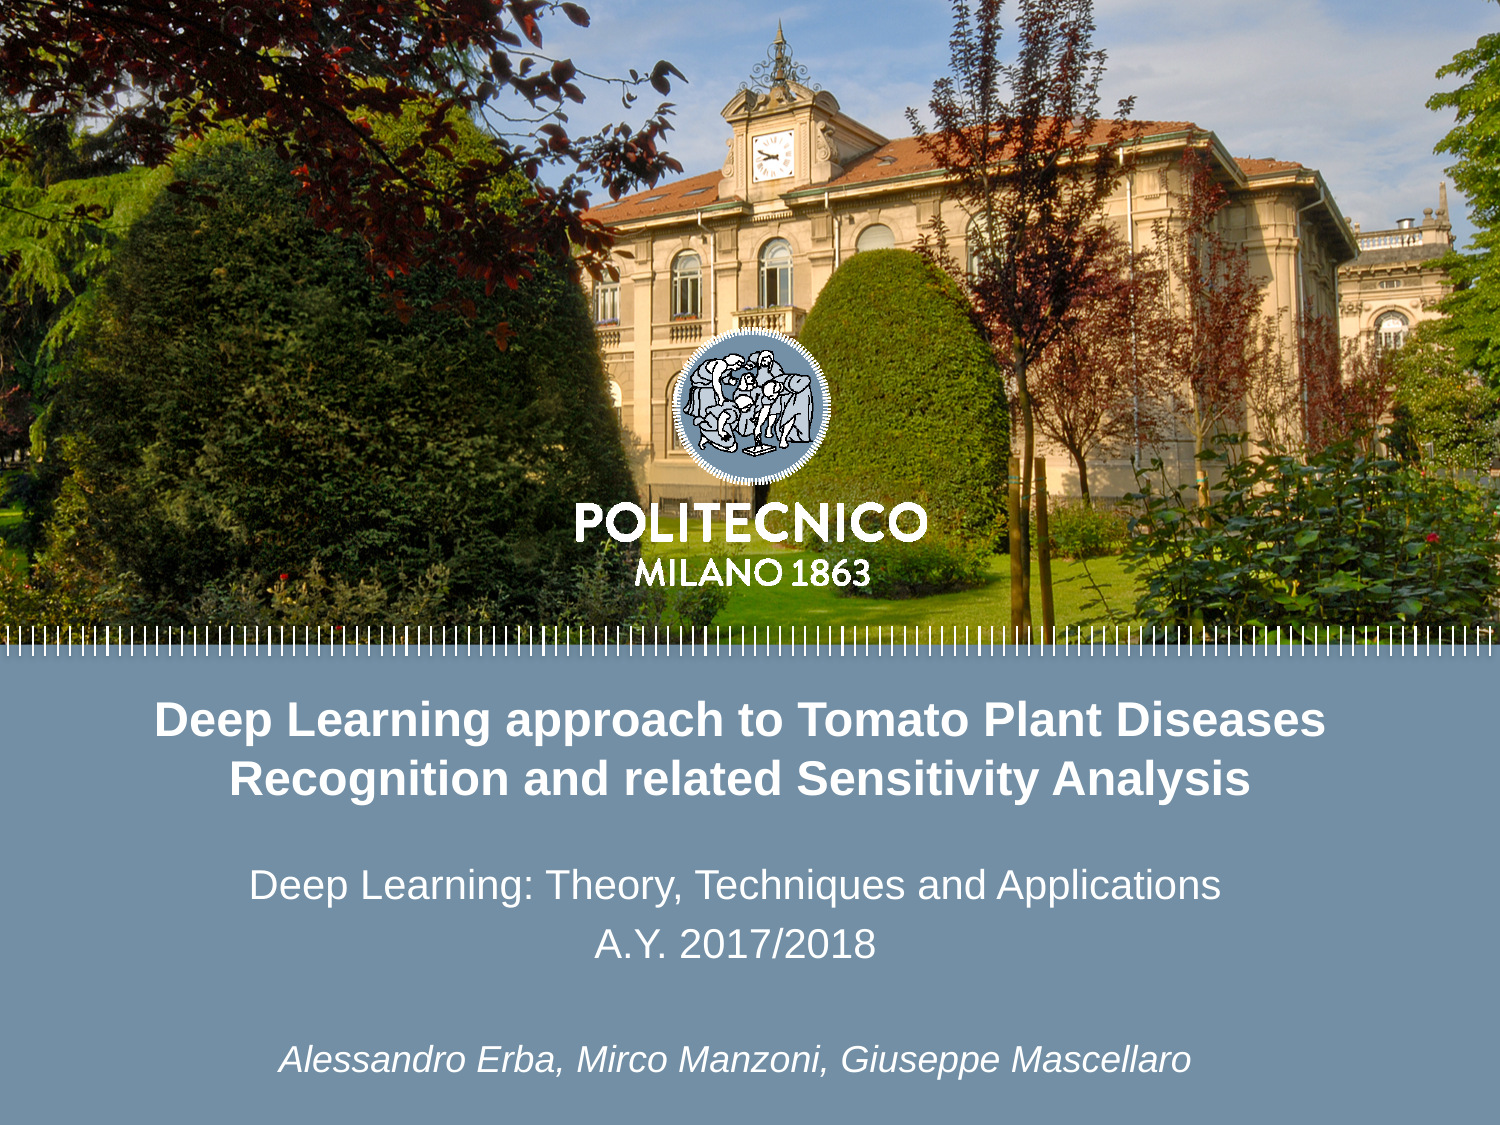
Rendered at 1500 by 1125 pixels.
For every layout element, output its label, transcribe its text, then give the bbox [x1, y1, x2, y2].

text_box Deep Learning: Theory, Techniques and Applications A.Y. 2017/2018 [105, 850, 1366, 976]
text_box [7, 625, 1491, 656]
picture [0, 0, 1500, 681]
text_box Deep Learning approach to Tomato Plant Diseases Recognition and related Sensitivity Analysis [105, 689, 1375, 851]
text_box Alessandro Erba, Mirco Manzoni, Giuseppe Mascellaro [75, 1027, 1396, 1088]
text_box [0, 688, 1500, 1125]
